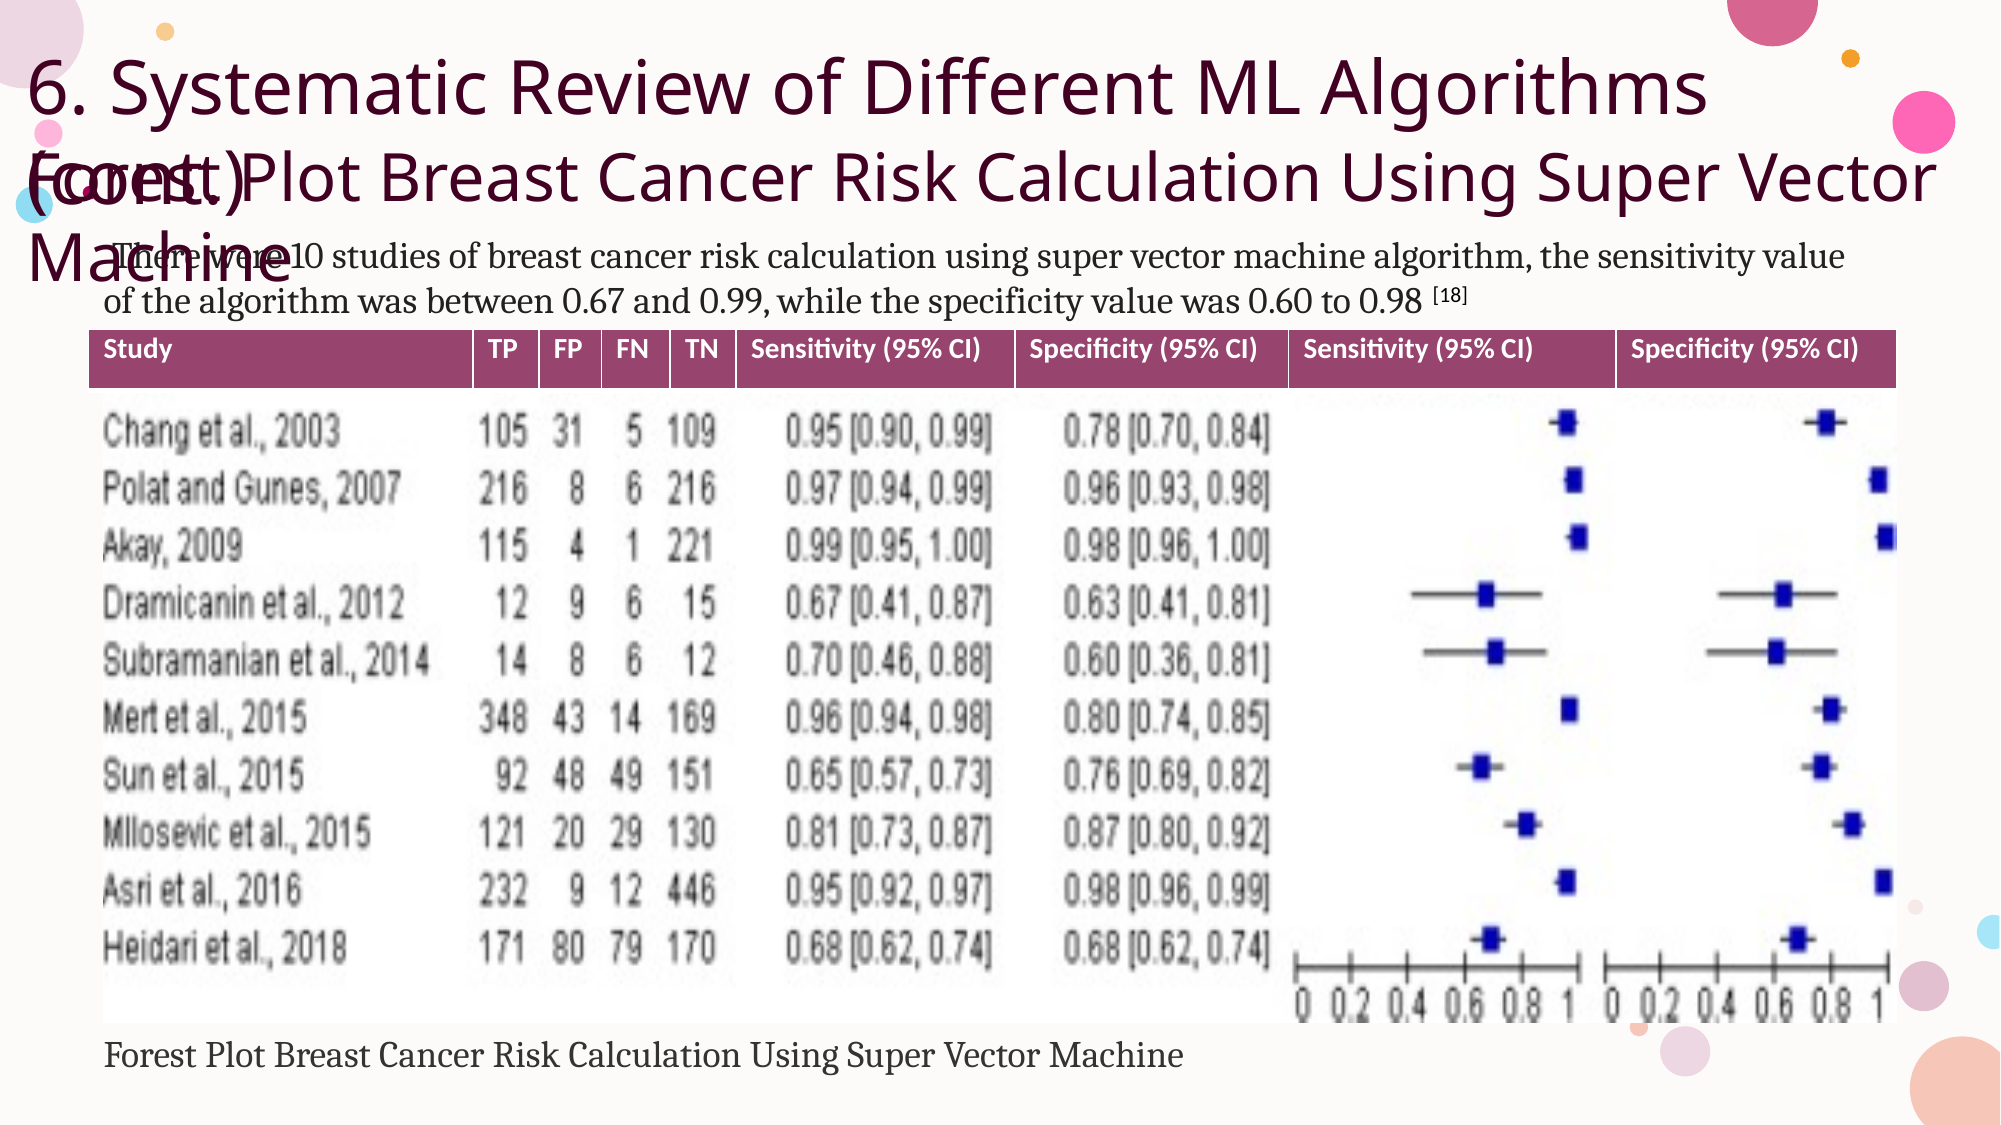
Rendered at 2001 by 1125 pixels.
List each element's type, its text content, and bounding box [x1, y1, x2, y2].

table_header Study [89, 330, 472, 388]
text_box Forest Plot Breast Cancer Risk Calculation Using Super Vector Machine [11, 127, 2000, 303]
table_header FP [540, 330, 601, 350]
text_box There were 10 studies of breast cancer risk calculation using super vector machine algorithm, the sensitivity value of the algorithm was between 0.67 and 0.99, while the specificity value was 0.60 to 0.98 [18] [88, 303, 1894, 329]
table_header FN [602, 330, 669, 350]
table_header Specificity (95% CI) [1617, 330, 1896, 350]
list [102, 350, 1897, 1023]
table_header Sensitivity (95% CI) [1289, 330, 1615, 350]
table_header Specificity (95% CI) [1016, 330, 1288, 350]
text_box Forest Plot Breast Cancer Risk Calculation Using Super Vector Machine [88, 1022, 1794, 1083]
table_header TN [671, 330, 735, 350]
table_header TP [474, 330, 538, 350]
text_box 6. Systematic Review of Different ML Algorithms (cont.) [11, 32, 1760, 227]
table_header Sensitivity (95% CI) [737, 330, 1014, 350]
